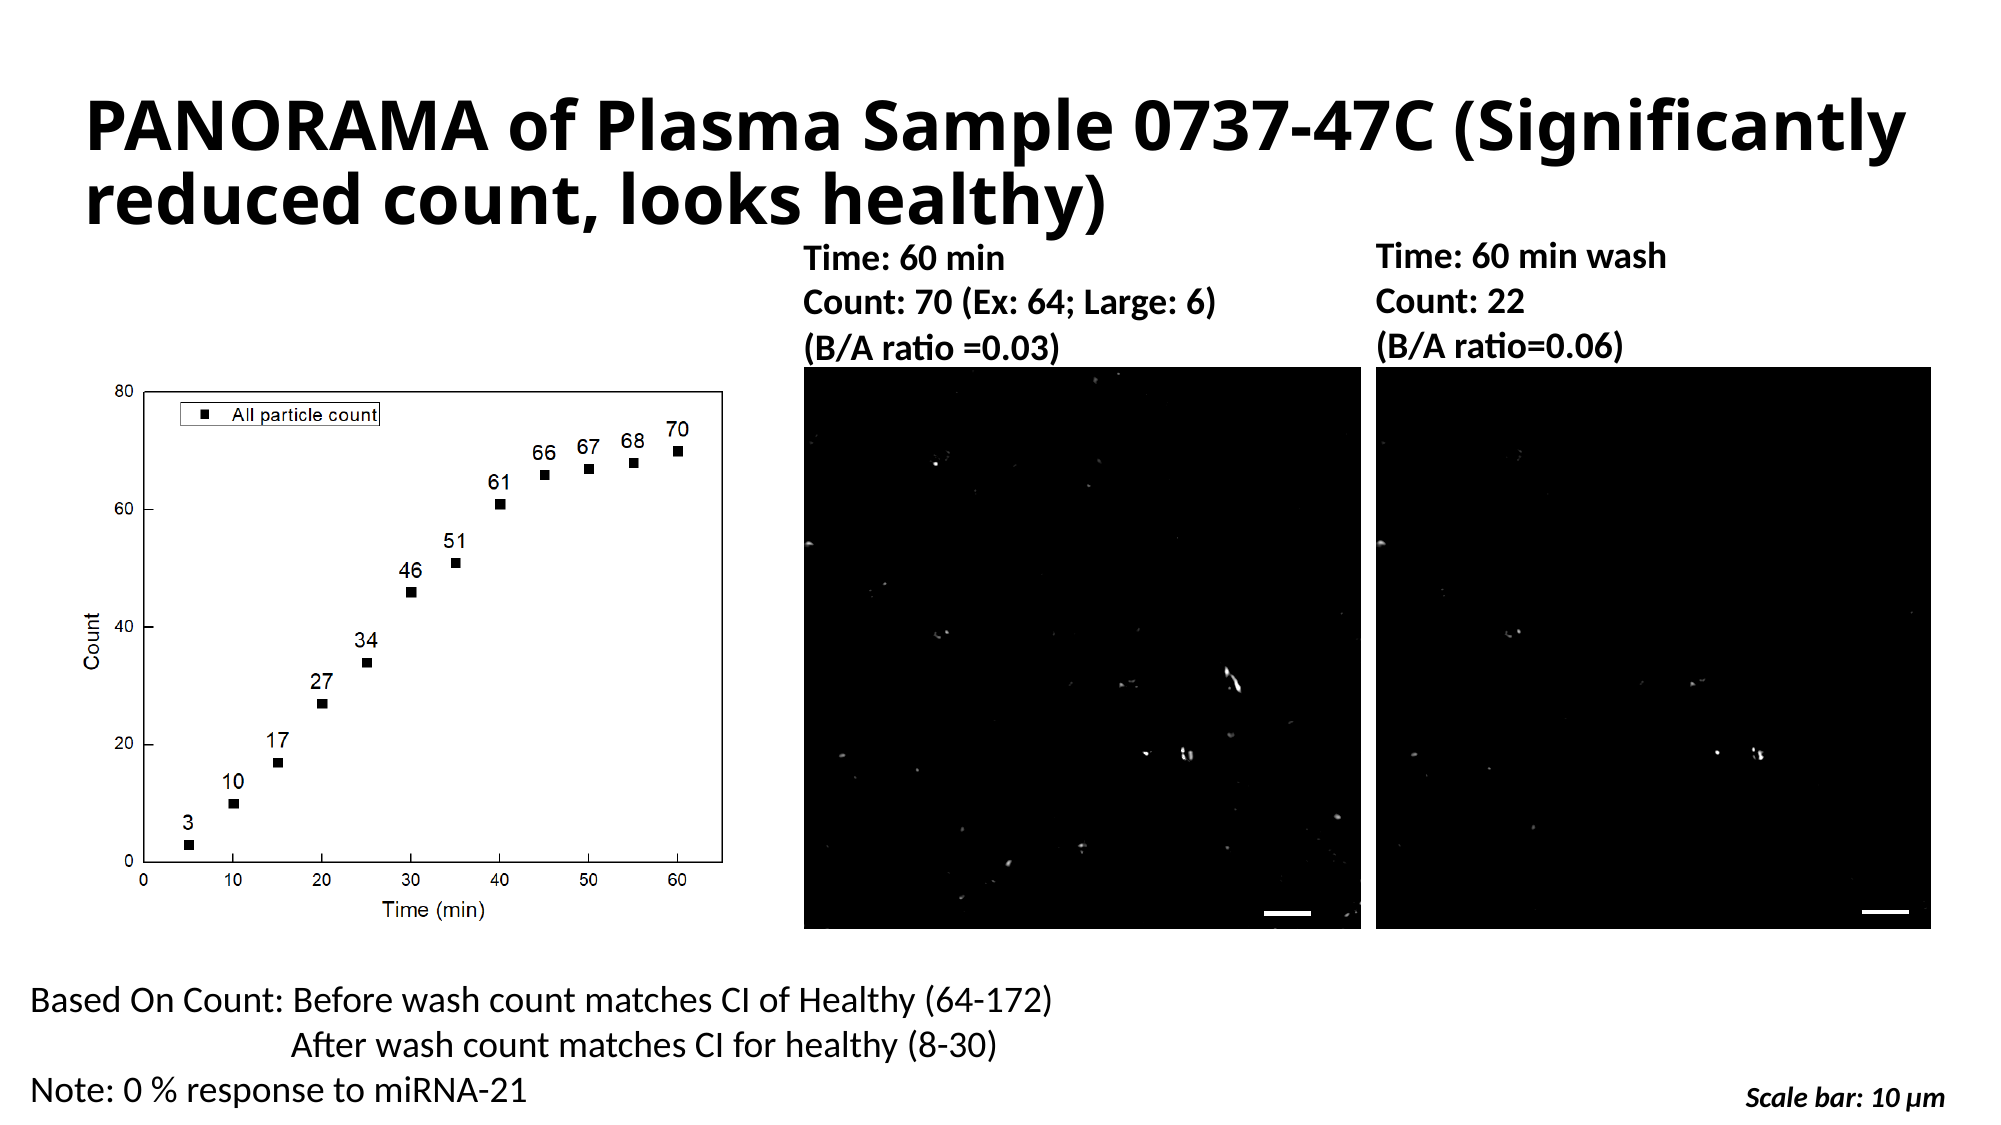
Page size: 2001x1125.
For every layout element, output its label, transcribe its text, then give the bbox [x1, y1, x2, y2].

picture [804, 367, 1361, 929]
text_box Time: 60 min wash Count: 22 (B/A ratio=0.06) [1361, 223, 1862, 509]
picture [1376, 367, 1931, 929]
text_box Time: 60 min Count: 70 (Ex: 64; Large: 6) (B/A ratio =0.03) [788, 225, 1312, 375]
text_box Scale bar: 10 µm [1833, 1070, 2000, 1121]
text_box PANORAMA of Plasma Sample 0737-47C (Significantly reduced count, looks healthy) [70, 82, 2000, 249]
picture [77, 367, 739, 929]
text_box Based On Count: Before wash count matches CI of Healthy (64-172) After wash count matches CI for healthy (8-30) Note: 0 % response to miRNA-21 [15, 967, 1833, 1125]
